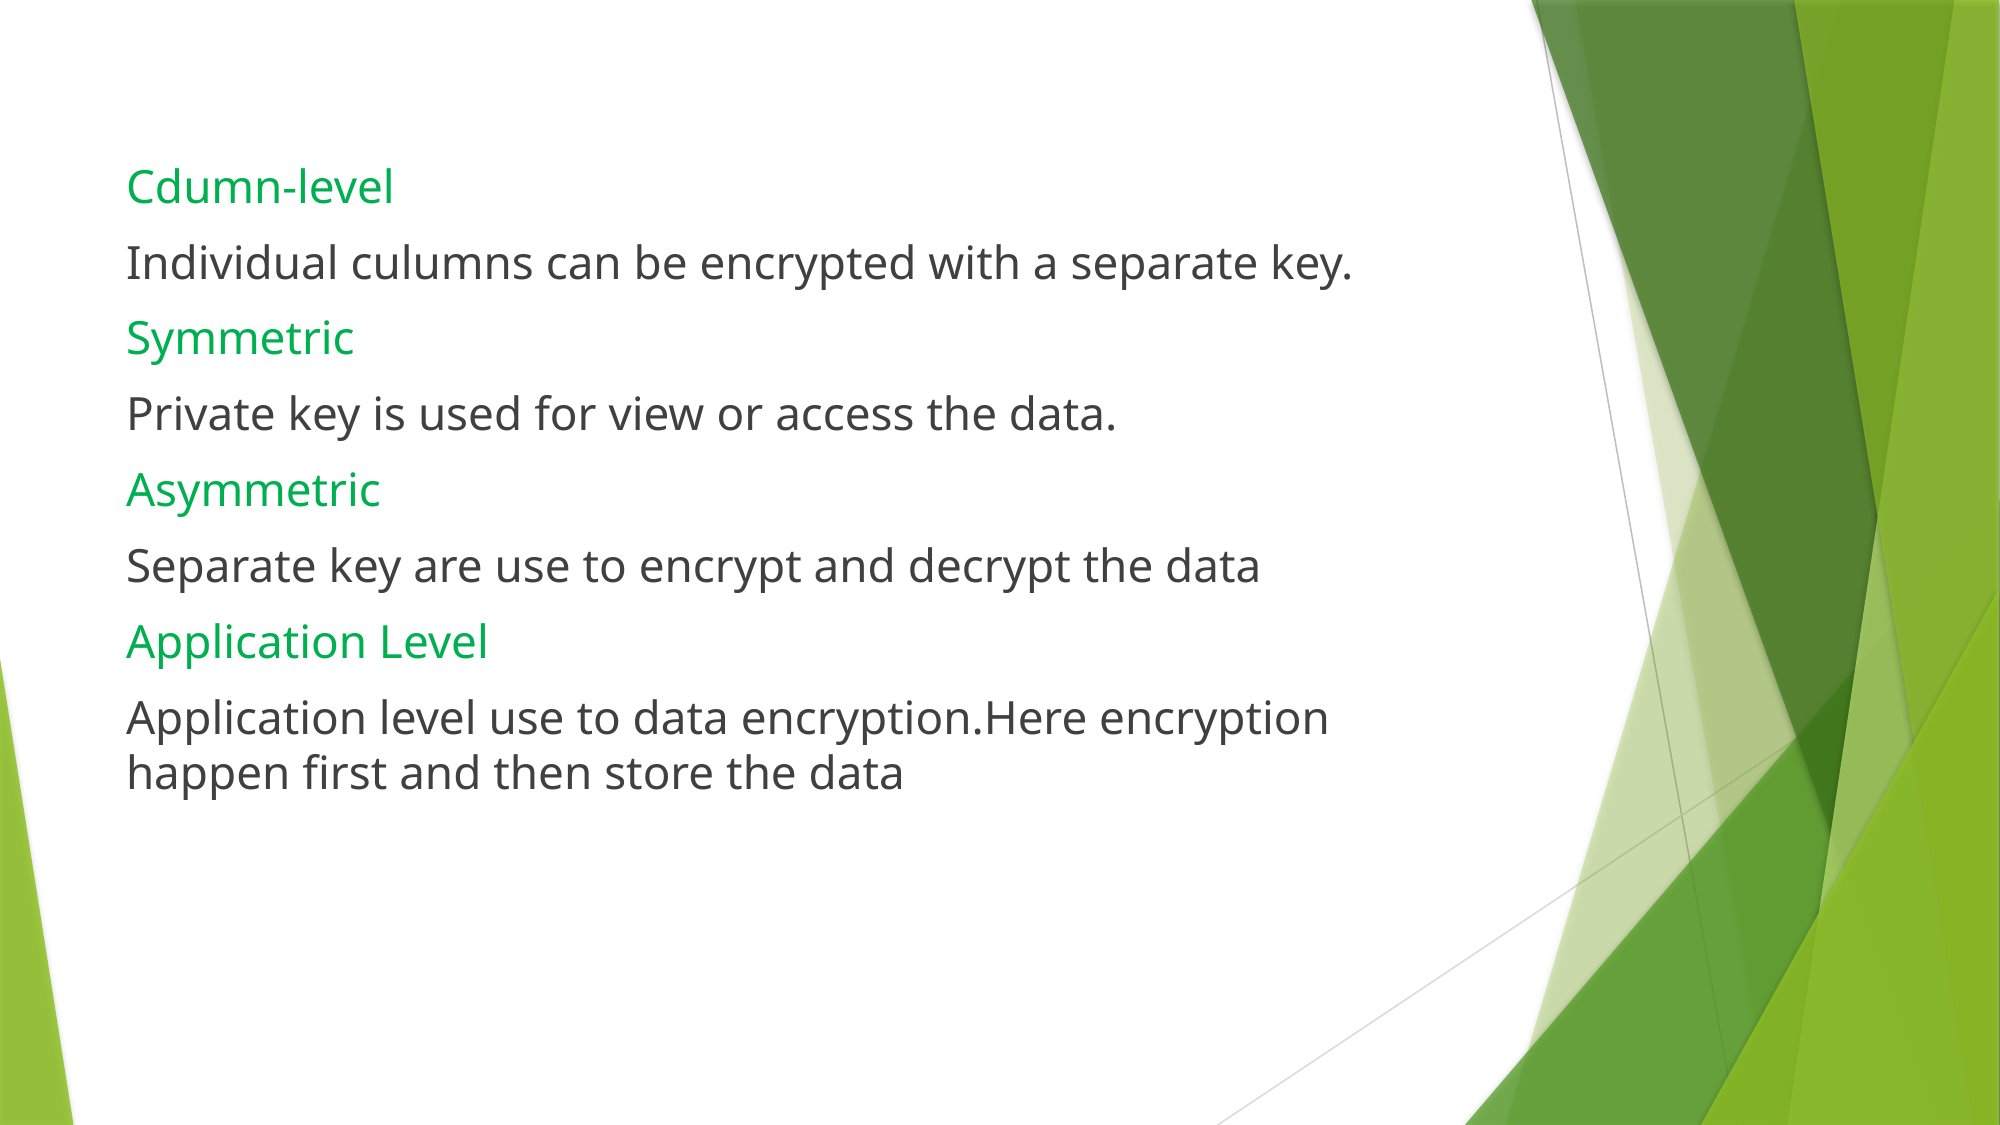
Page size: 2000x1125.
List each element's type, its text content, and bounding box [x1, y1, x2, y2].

list Cdumn-level Individual culumns can be encrypted with a separate key. Symmetric Private key is used for view or access the data. Asymmetric Separate key are use to encrypt and decrypt the data Application Level Application level use to data encryption.Here encryption happen first and then store the data [111, 149, 1521, 992]
